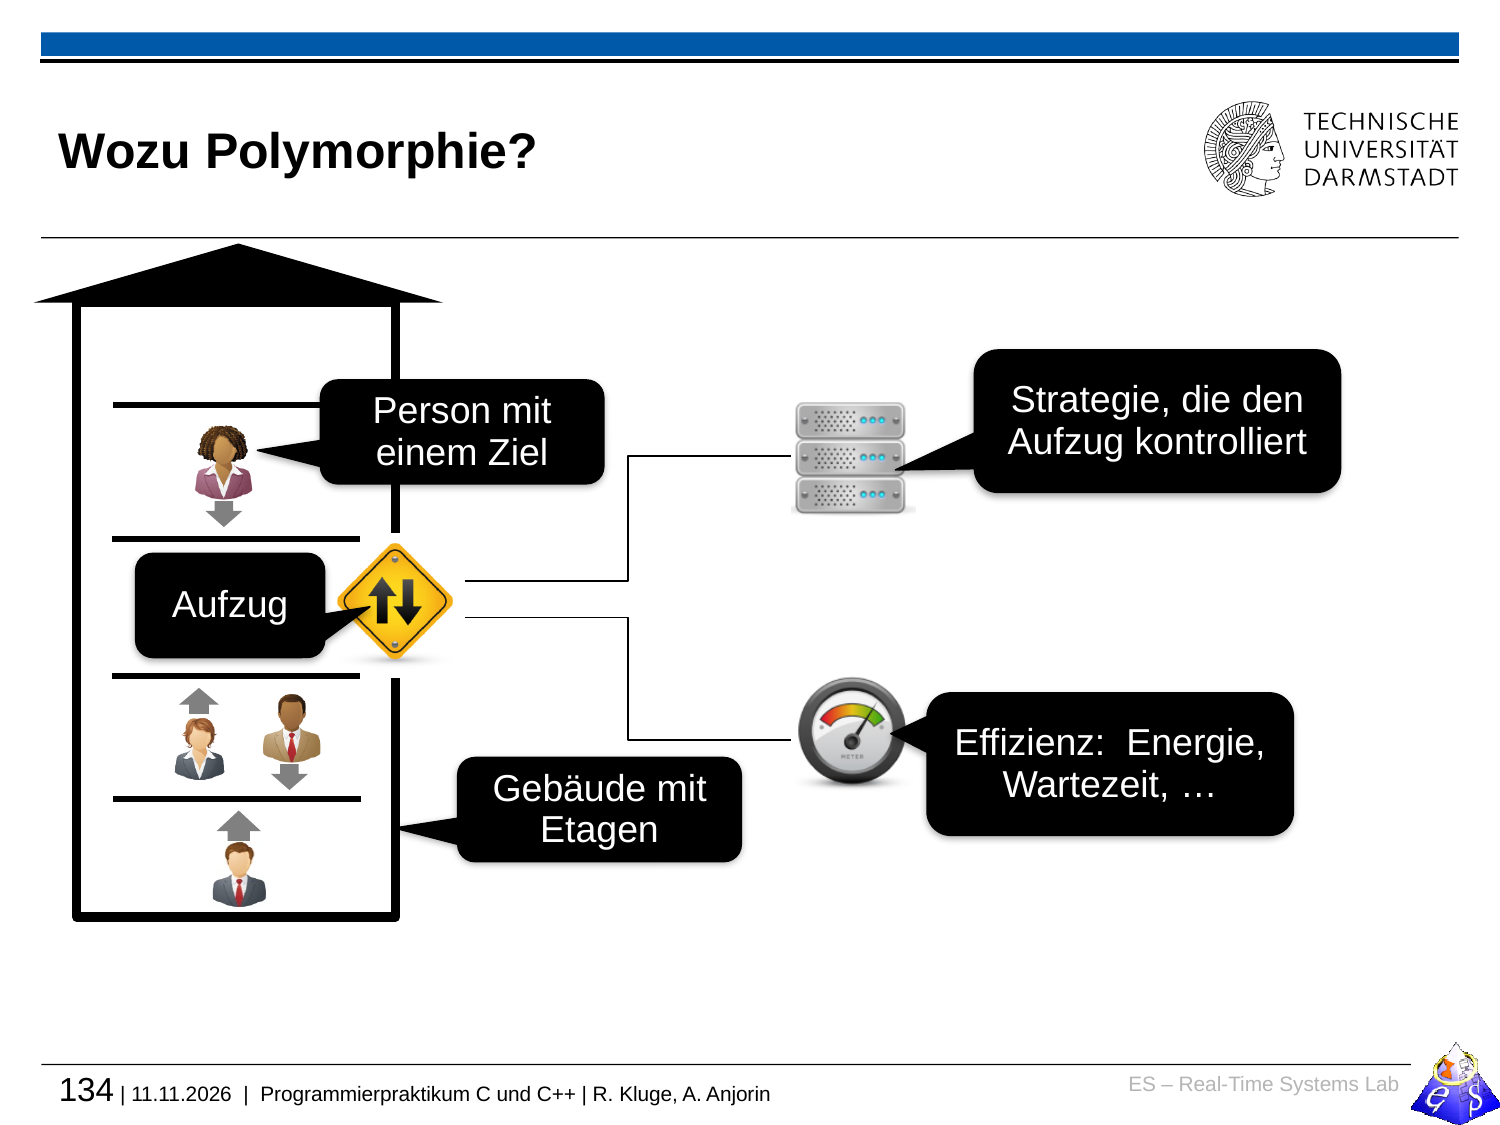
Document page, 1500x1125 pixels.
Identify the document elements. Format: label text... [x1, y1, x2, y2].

text_box [33, 243, 443, 303]
picture [1187, 84, 1483, 214]
title Wozu Polymorphie? [58, 80, 1187, 218]
text_box Strategie, die den Aufzug kontrolliert [921, 349, 1342, 494]
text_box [464, 455, 792, 582]
text_box Gebäude mit Etagen [393, 756, 743, 863]
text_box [257, 691, 321, 791]
title Standard Template Library: Fazit [119, 679, 396, 685]
text_box [76, 303, 396, 917]
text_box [172, 687, 226, 782]
text_box Person mit einem Ziel [262, 379, 605, 485]
picture [795, 671, 914, 798]
text_box Aufzug [134, 552, 319, 659]
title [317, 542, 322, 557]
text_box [207, 810, 269, 909]
picture [324, 533, 466, 678]
text_box Effizienz: Energie, Wartezeit, … [918, 692, 1295, 837]
picture [791, 393, 916, 521]
picture [1411, 1041, 1500, 1125]
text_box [464, 617, 792, 740]
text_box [194, 422, 258, 528]
